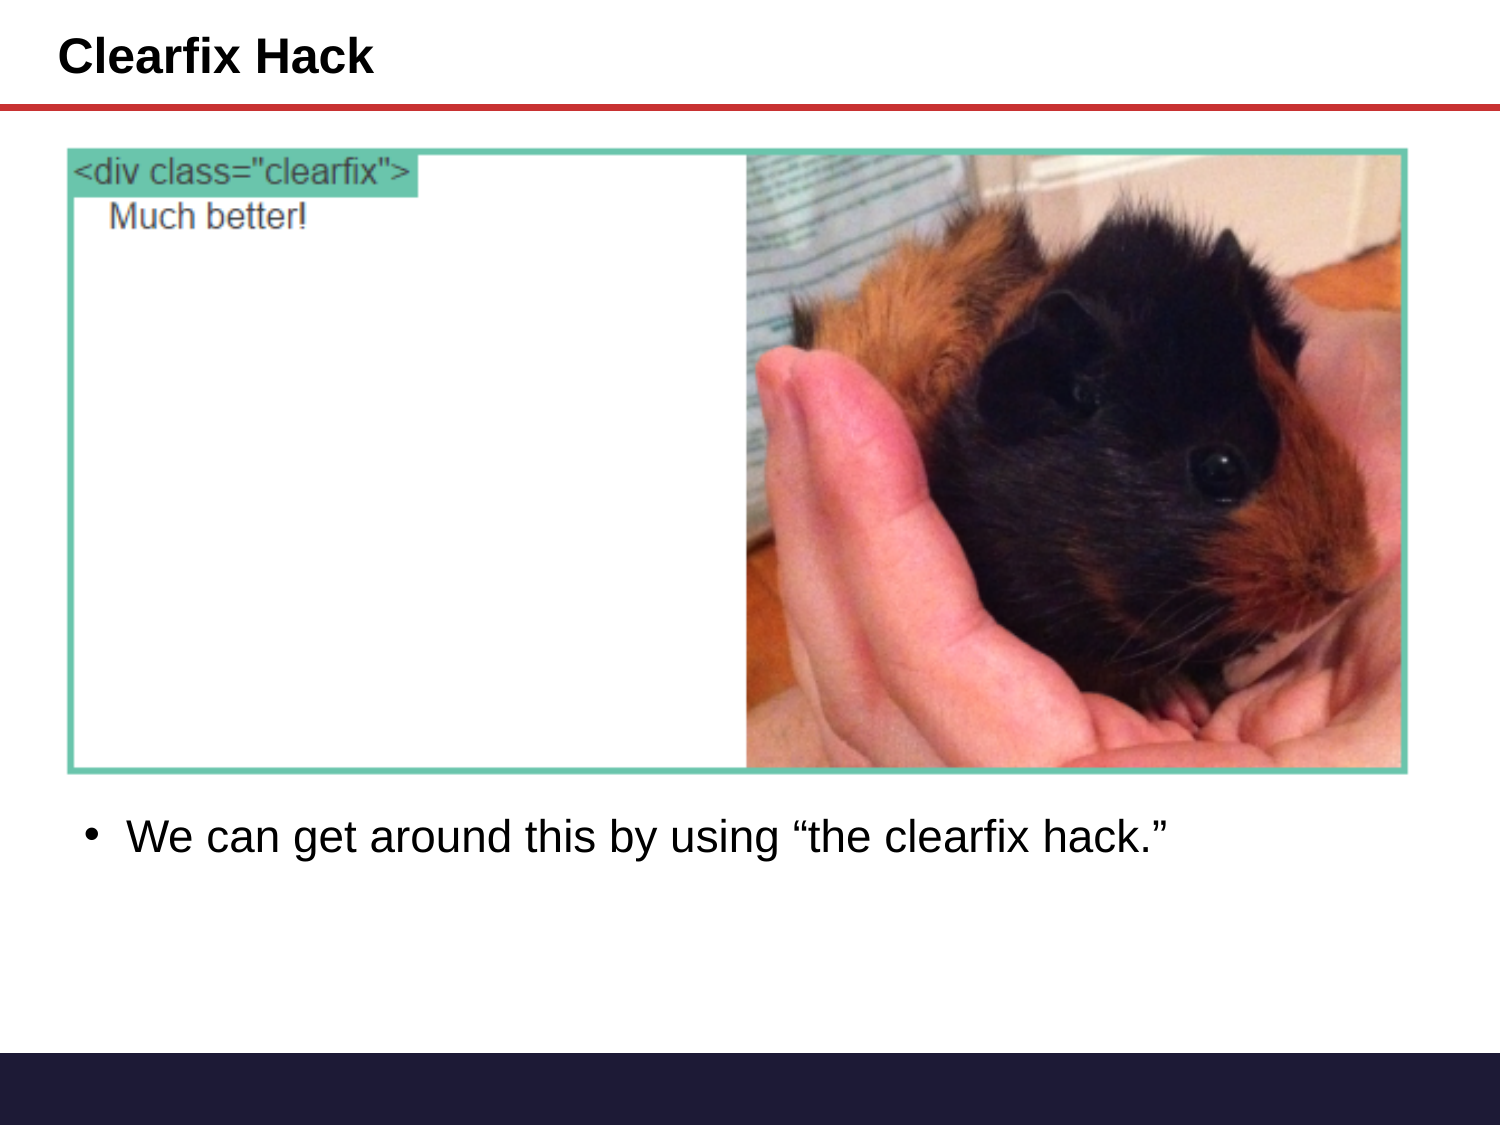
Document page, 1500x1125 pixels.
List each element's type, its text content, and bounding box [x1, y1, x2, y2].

text_box We can get around this by using “the clearfix hack.” [68, 795, 1413, 877]
picture [49, 131, 1424, 795]
text_box Clearfix Hack [50, 16, 913, 91]
